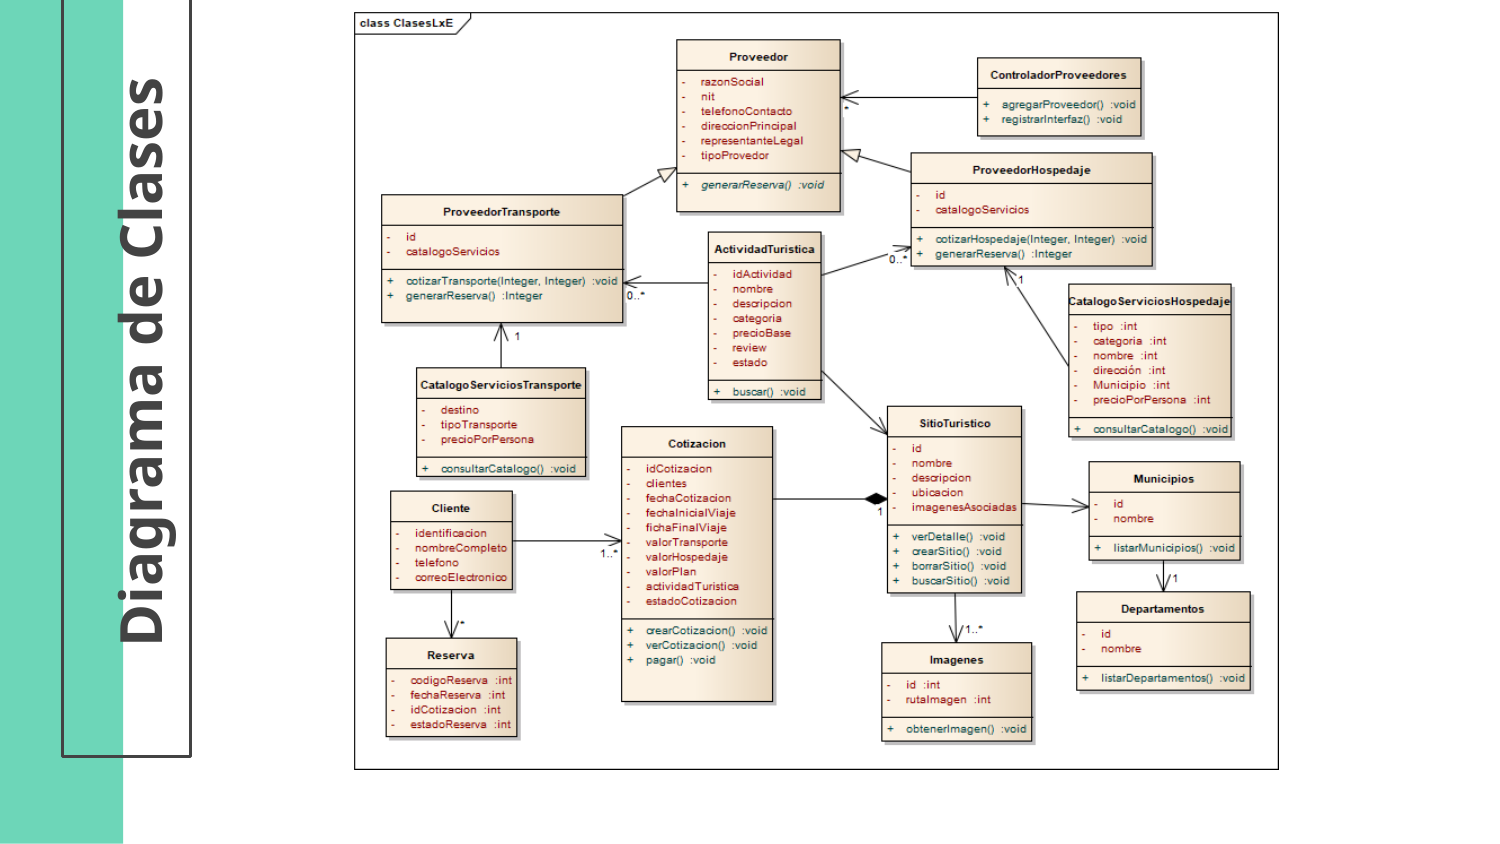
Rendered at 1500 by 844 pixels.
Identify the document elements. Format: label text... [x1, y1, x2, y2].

picture [353, 11, 1279, 770]
title Diagrama de Clases [95, 62, 190, 844]
